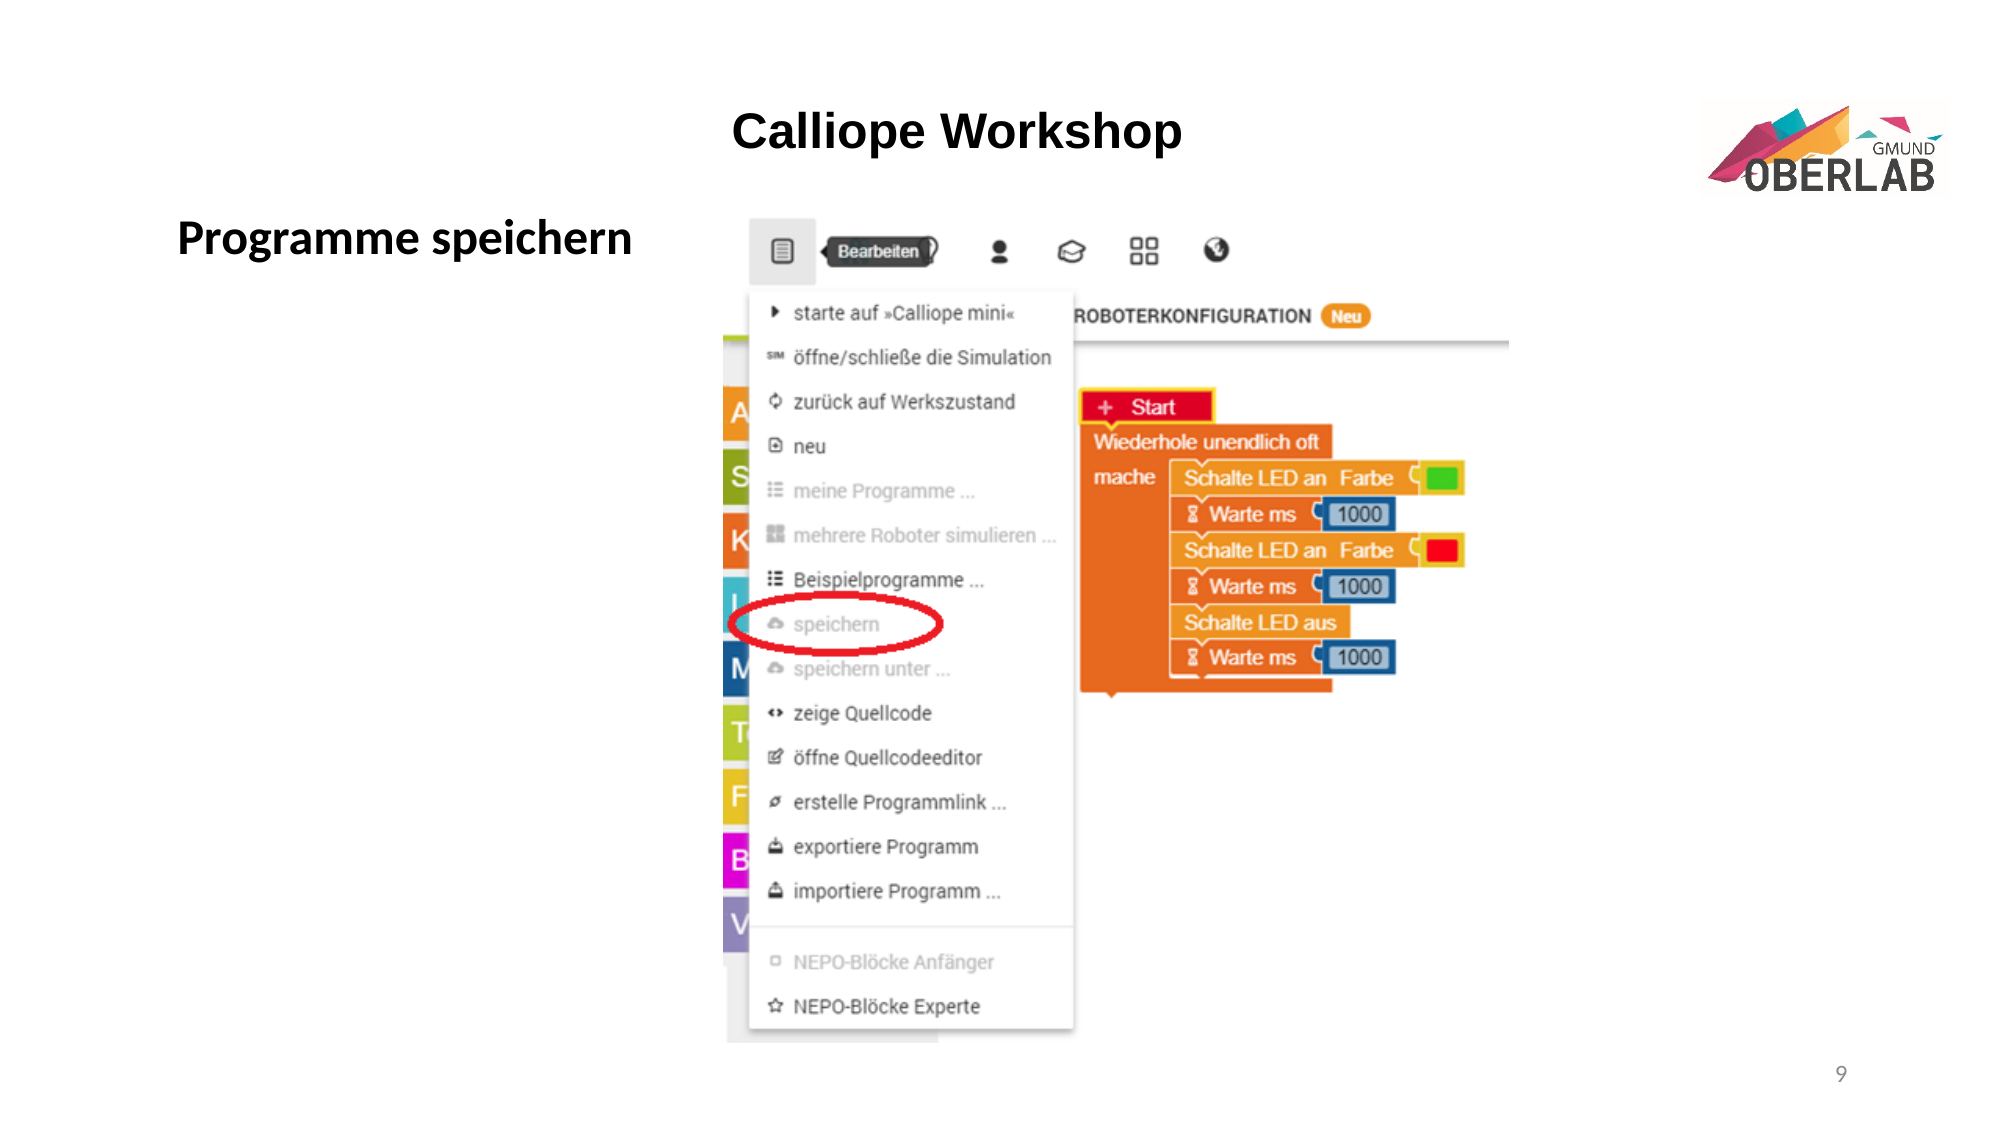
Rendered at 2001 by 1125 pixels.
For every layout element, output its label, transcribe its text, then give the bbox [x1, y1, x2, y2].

subtitle Calliope Workshop [214, 98, 1715, 231]
text_box Programme speichern [162, 197, 1550, 273]
picture [723, 216, 1509, 1043]
picture [1700, 98, 1950, 198]
slide_number 9 [1412, 1042, 1863, 1103]
